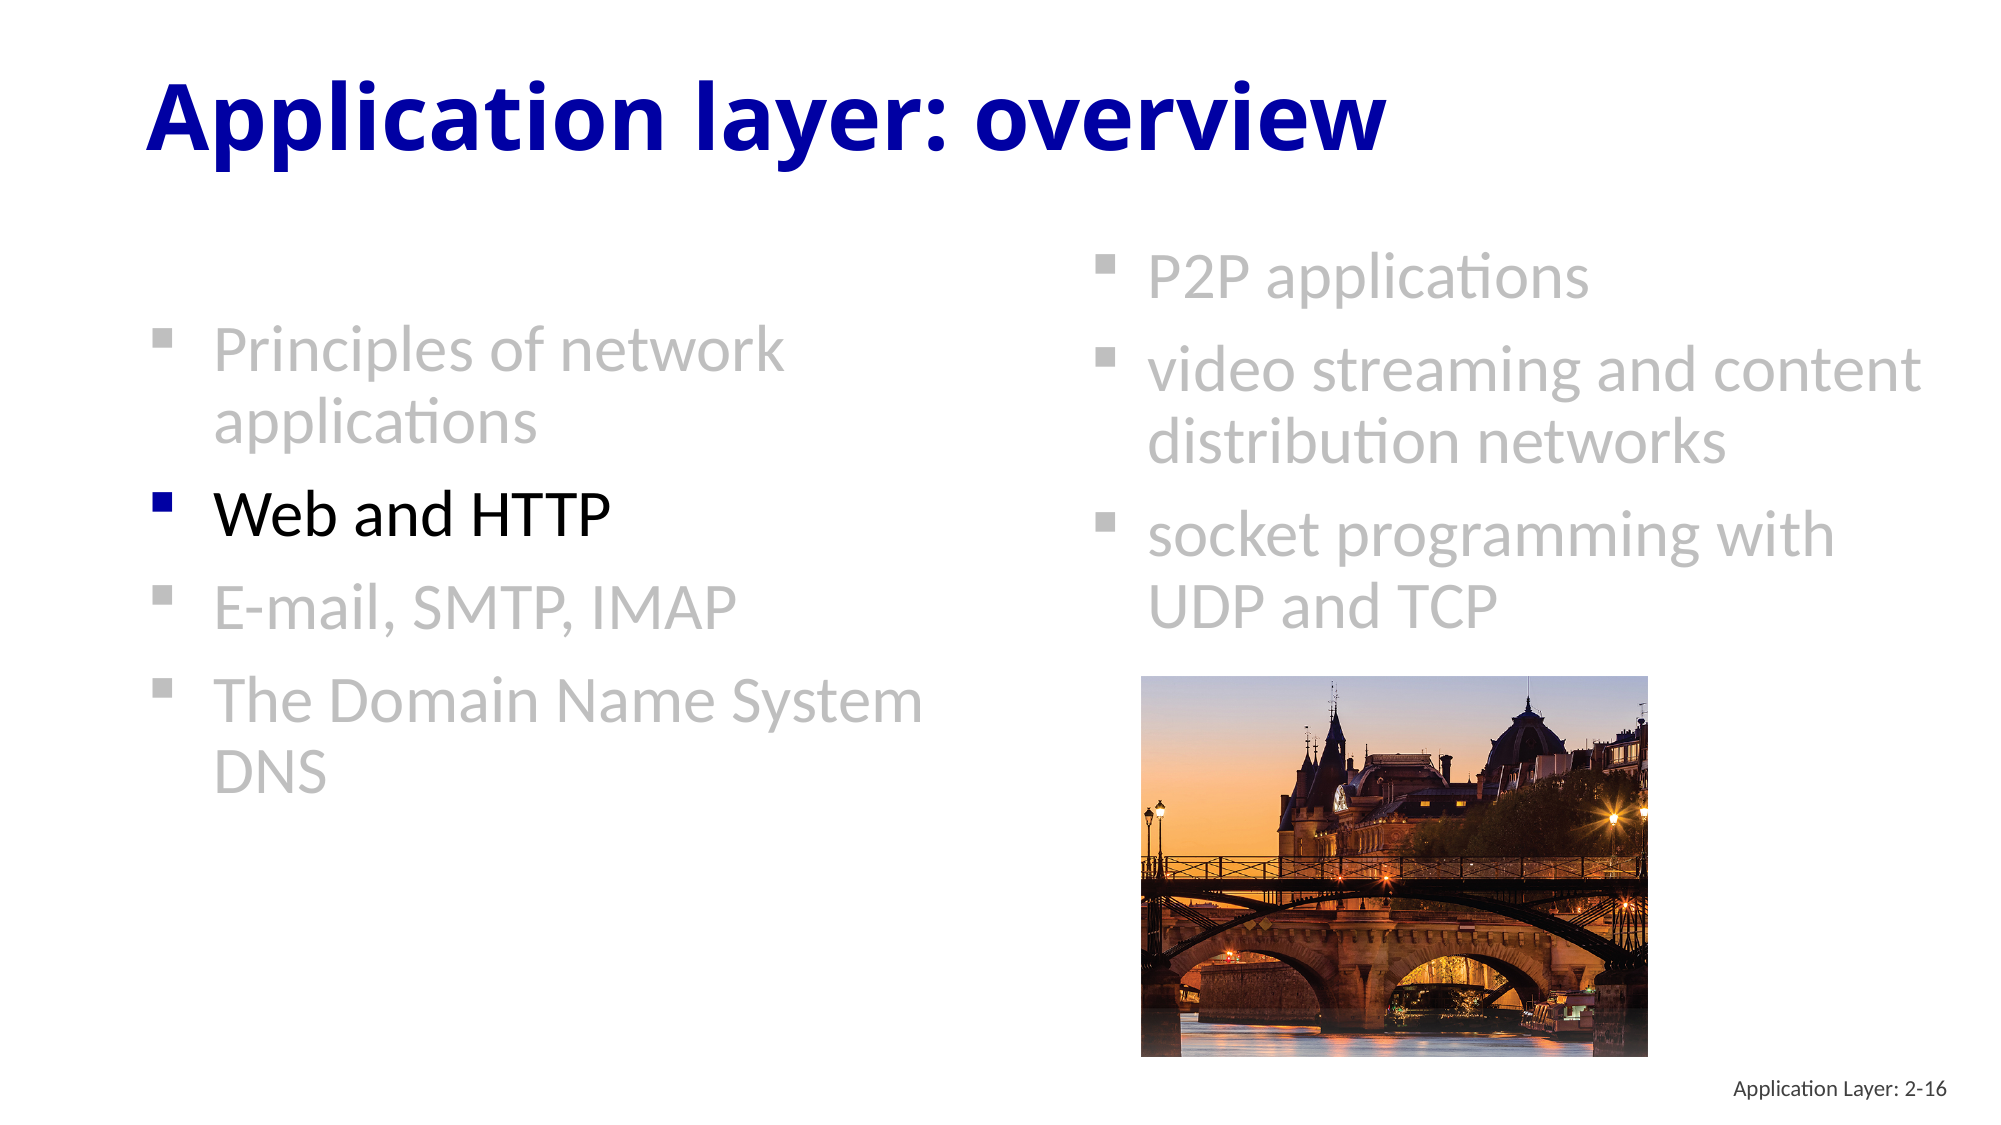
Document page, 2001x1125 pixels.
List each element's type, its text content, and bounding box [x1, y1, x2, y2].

title Application layer: overview [131, 47, 1856, 195]
slide_number Application Layer: 2-16 [1512, 1056, 1963, 1117]
text_box P2P applications video streaming and content distribution networks socket programming with UDP and TCP [1075, 233, 1963, 1021]
picture [1141, 676, 1648, 1057]
text_box Principles of network applications Web and HTTP E-mail, SMTP, IMAP The Domain Name System DNS [132, 306, 1004, 1021]
